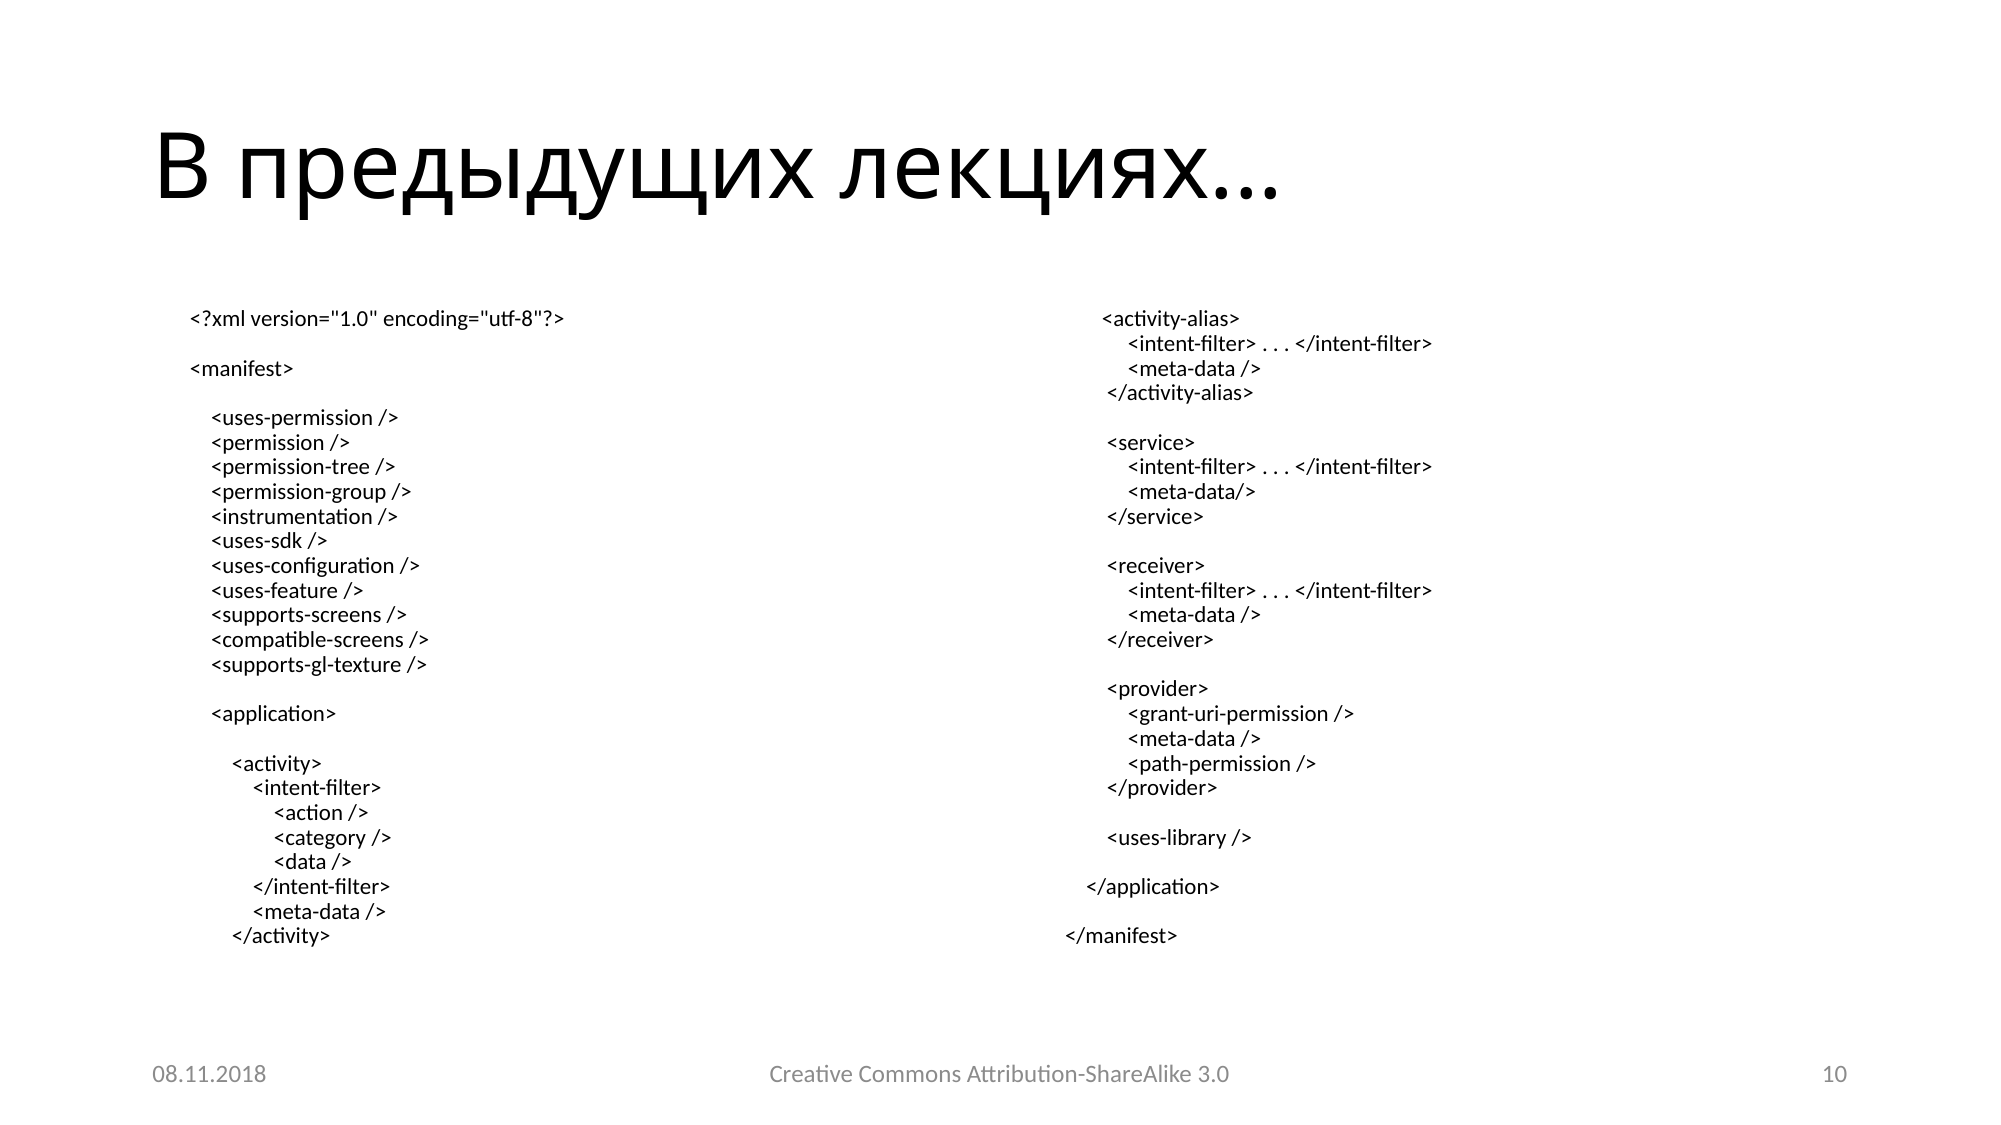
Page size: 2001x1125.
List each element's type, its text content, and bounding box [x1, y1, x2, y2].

list <?xml version="1.0" encoding="utf-8"?> <manifest> <uses-permission /> <permission /> <permission-tree /> <permission-group /> <instrumentation /> <uses-sdk /> <uses-configuration /> <uses-feature /> <supports-screens /> <compatible-screens /> <supports-gl-texture /> <application> <activity> <intent-filter> <action /> <category /> <data /> </intent-filter> <meta-data /> </activity> [137, 299, 988, 1014]
list <activity-alias> <intent-filter> . . . </intent-filter> <meta-data /> </activity-alias> <service> <intent-filter> . . . </intent-filter> <meta-data/> </service> <receiver> <intent-filter> . . . </intent-filter> <meta-data /> </receiver> <provider> <grant-uri-permission /> <meta-data /> <path-permission /> </provider> <uses-library /> </application> </manifest> [1012, 299, 1863, 1014]
slide_number 10 [1412, 1042, 1863, 1103]
footer Creative Commons Attribution-ShareAlike 3.0 [662, 1042, 1338, 1103]
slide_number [137, 1042, 588, 1103]
title В предыдущих лекциях... [137, 59, 1863, 278]
